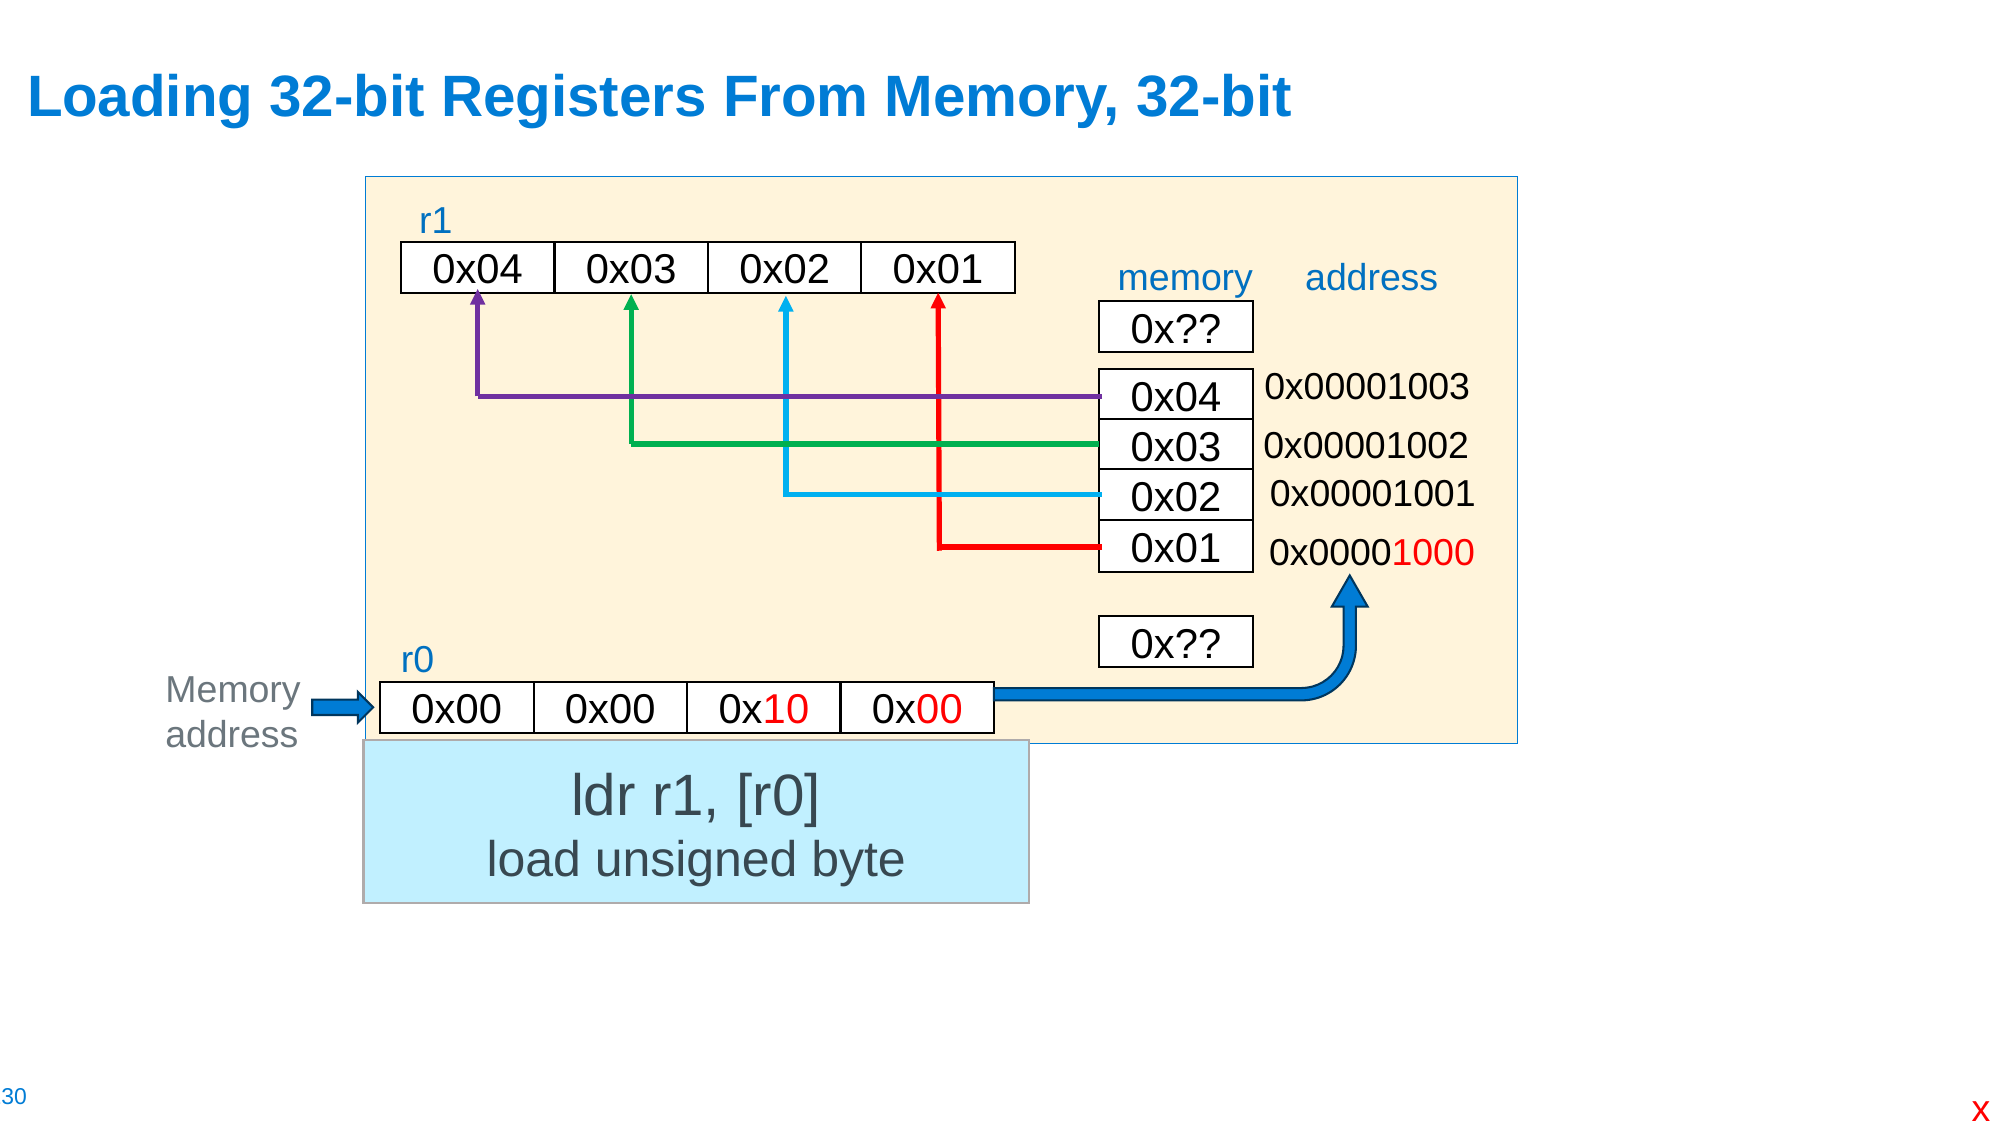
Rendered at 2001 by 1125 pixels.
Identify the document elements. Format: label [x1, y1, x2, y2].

text_box [149, 176, 1518, 904]
title [12, 19, 1987, 137]
text_box [1956, 1076, 2000, 1125]
